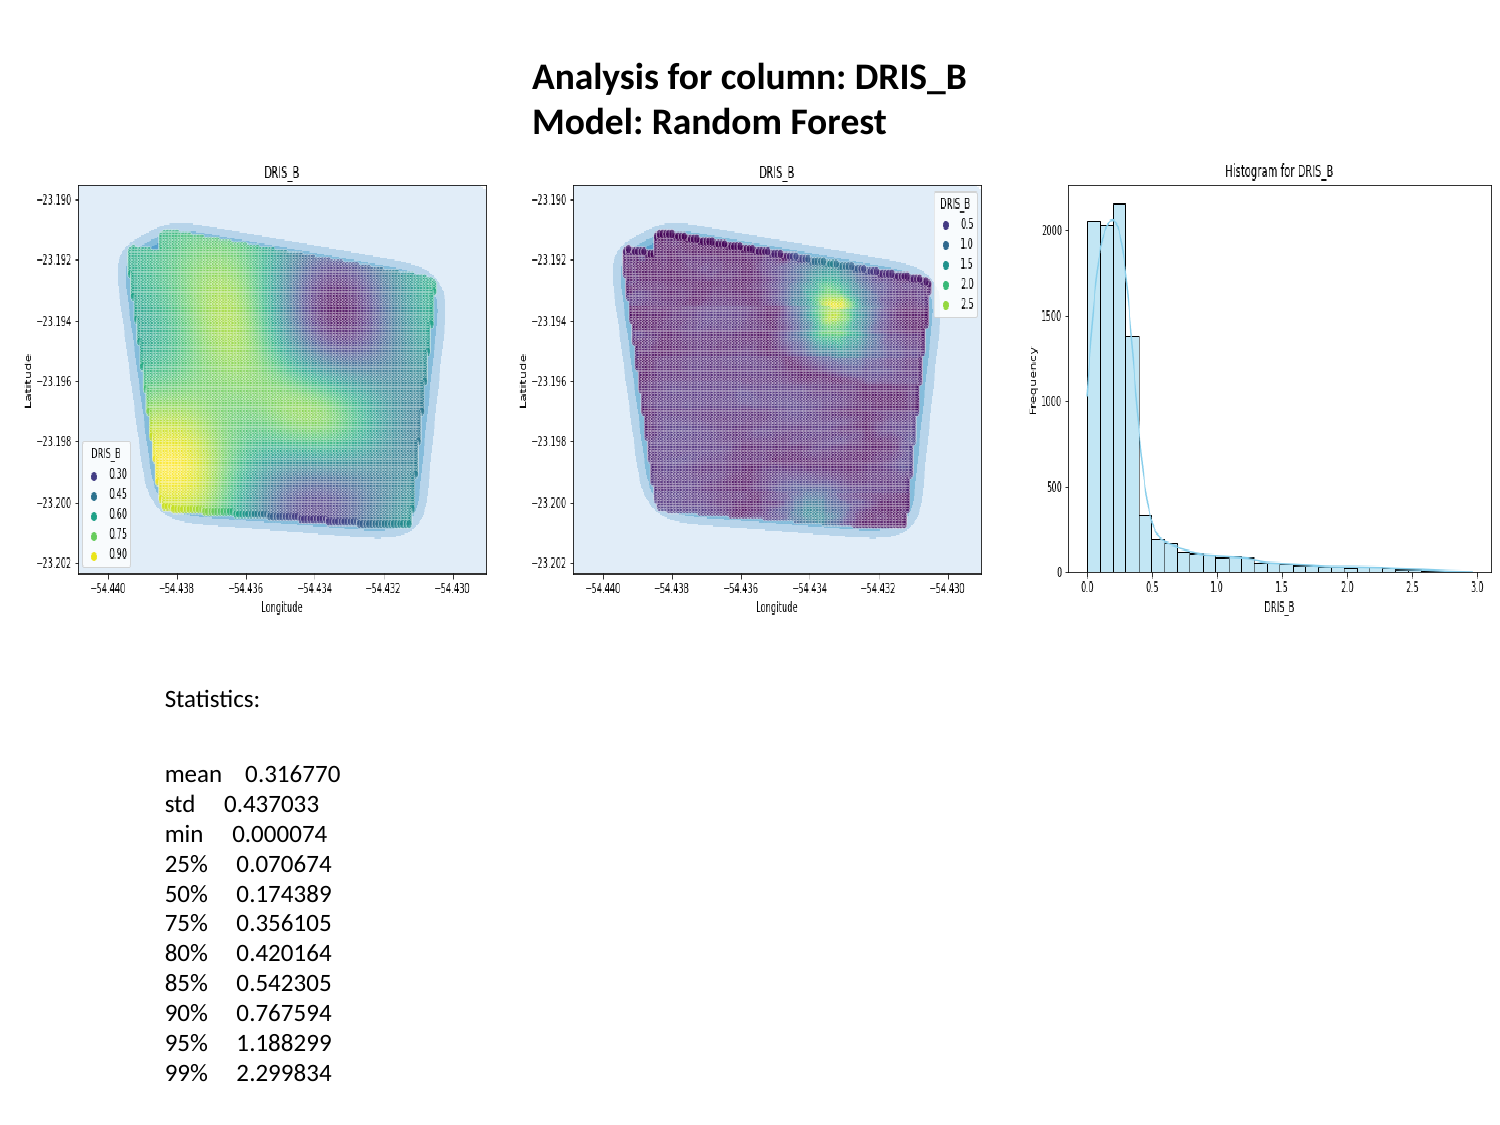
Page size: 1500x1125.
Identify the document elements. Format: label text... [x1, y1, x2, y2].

picture [1019, 149, 1500, 631]
picture [14, 149, 496, 631]
text_box Statistics: mean 0.316770 std 0.437033 min 0.000074 25% 0.070674 50% 0.174389 75% 0.356105 80% 0.420164 85% 0.542305 90% 0.767594 95% 1.188299 99% 2.299834 [149, 674, 1500, 1094]
picture [509, 149, 991, 631]
text_box Analysis for column: DRIS_B Model: Random Forest [517, 0, 983, 148]
